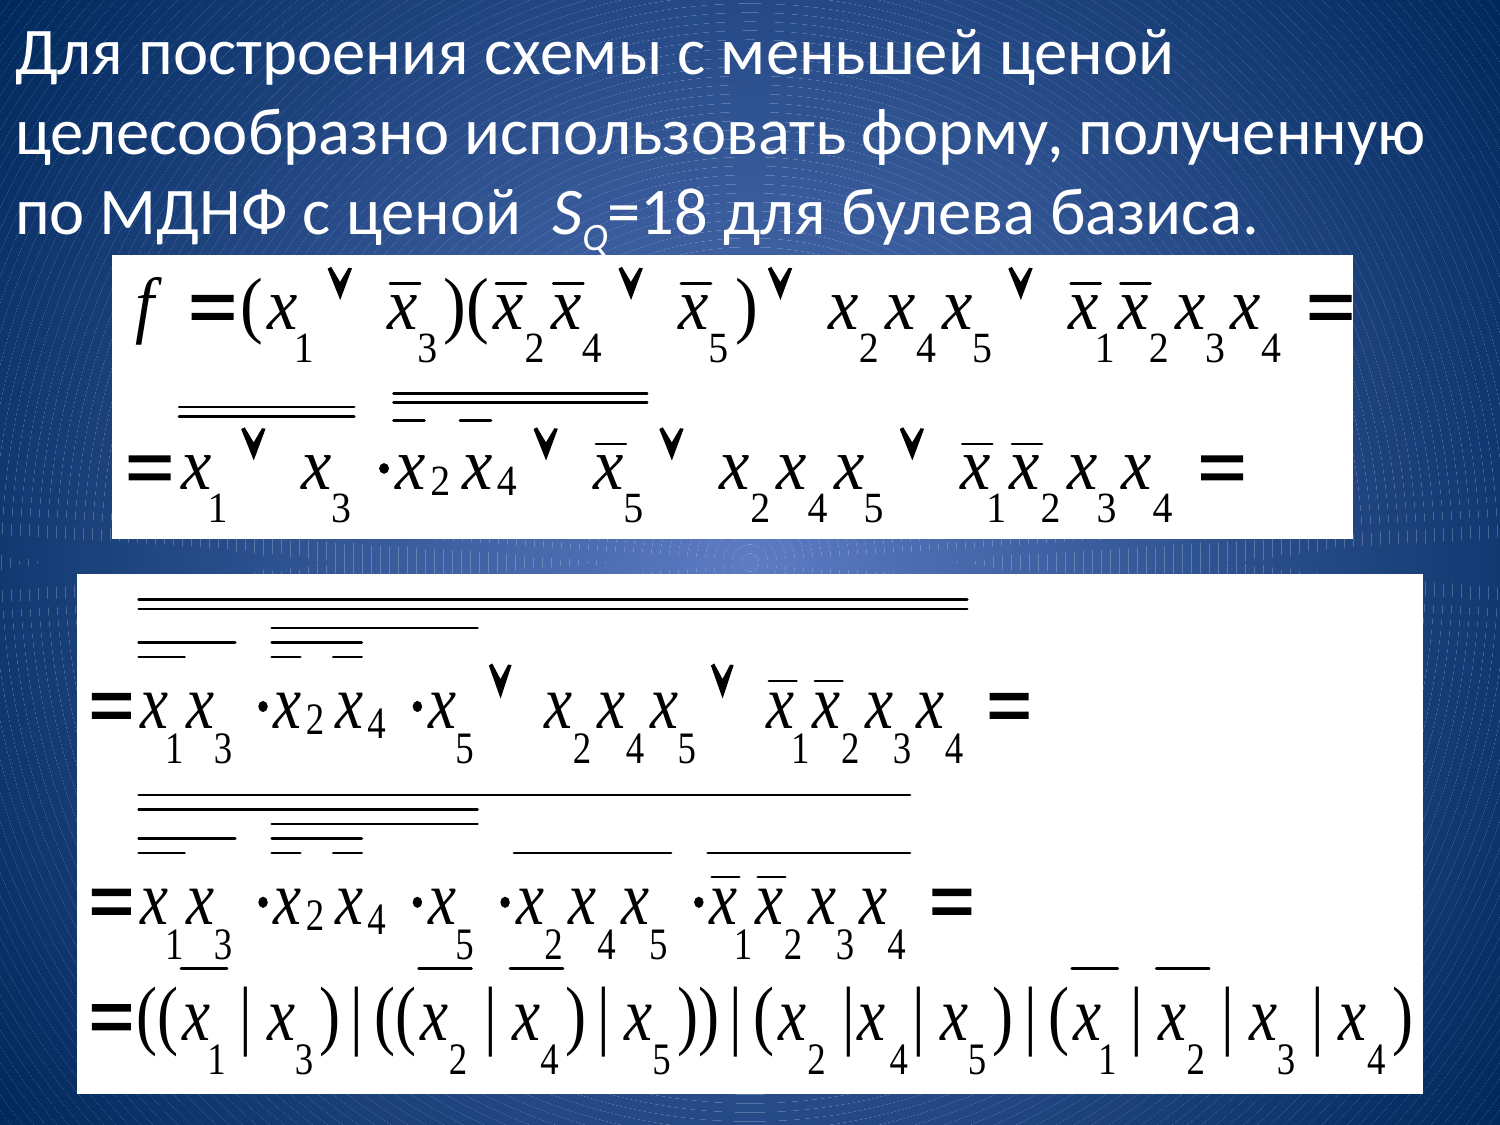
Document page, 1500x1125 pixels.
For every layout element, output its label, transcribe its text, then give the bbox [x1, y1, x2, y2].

list Для построения схемы с меньшей ценой целесообразно использовать форму, полученную по МДНФ с ценой SQ=18 для булева базиса. [0, 0, 1500, 268]
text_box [111, 254, 1353, 539]
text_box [76, 573, 1424, 1095]
